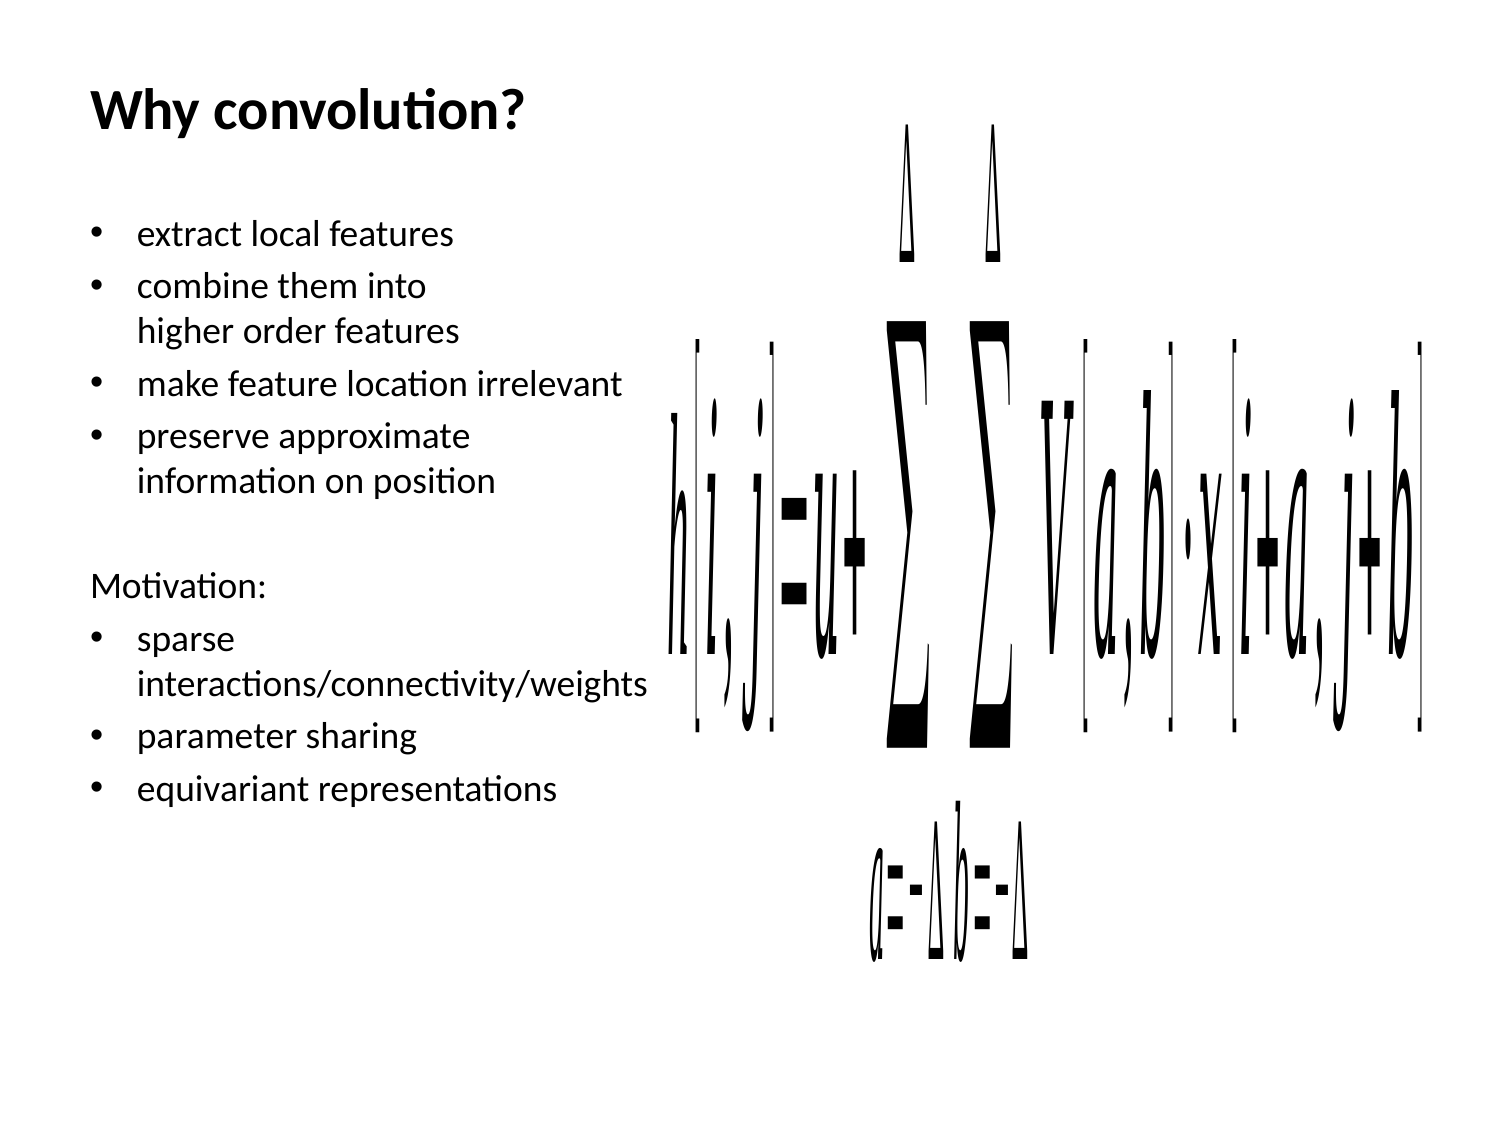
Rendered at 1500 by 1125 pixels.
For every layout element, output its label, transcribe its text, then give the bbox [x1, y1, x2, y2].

title Why convolution? [75, 44, 569, 149]
list extract local features combine them into higher order features make feature location irrelevant preserve approximate information on position Motivation: sparse interactions/connectivity/weights parameter sharing equivariant representations [75, 149, 703, 1005]
